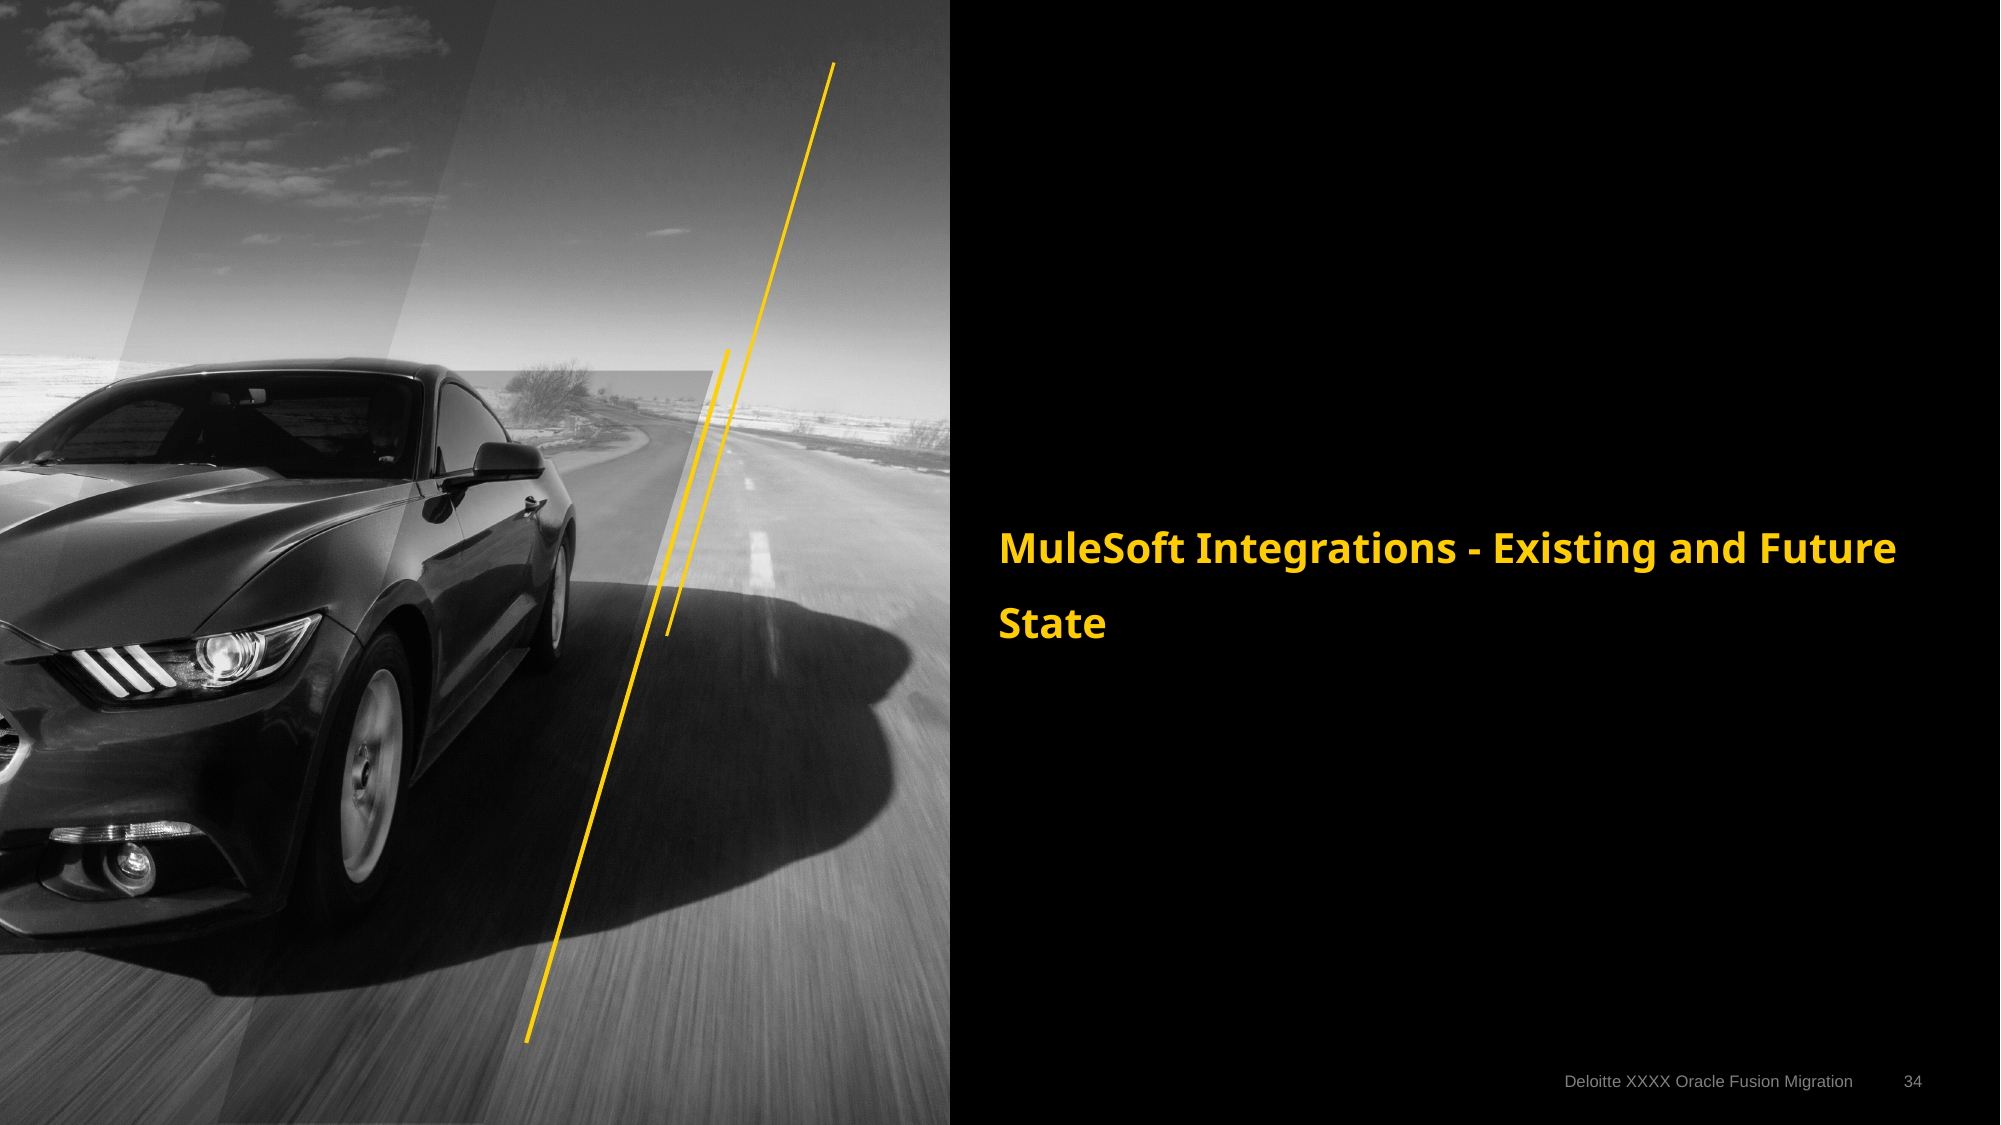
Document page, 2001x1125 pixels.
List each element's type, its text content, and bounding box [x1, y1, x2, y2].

picture [0, 0, 999, 1125]
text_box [666, 62, 835, 637]
text_box MuleSoft Integrations - Existing and Future State [1002, 496, 1933, 647]
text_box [525, 349, 729, 1044]
